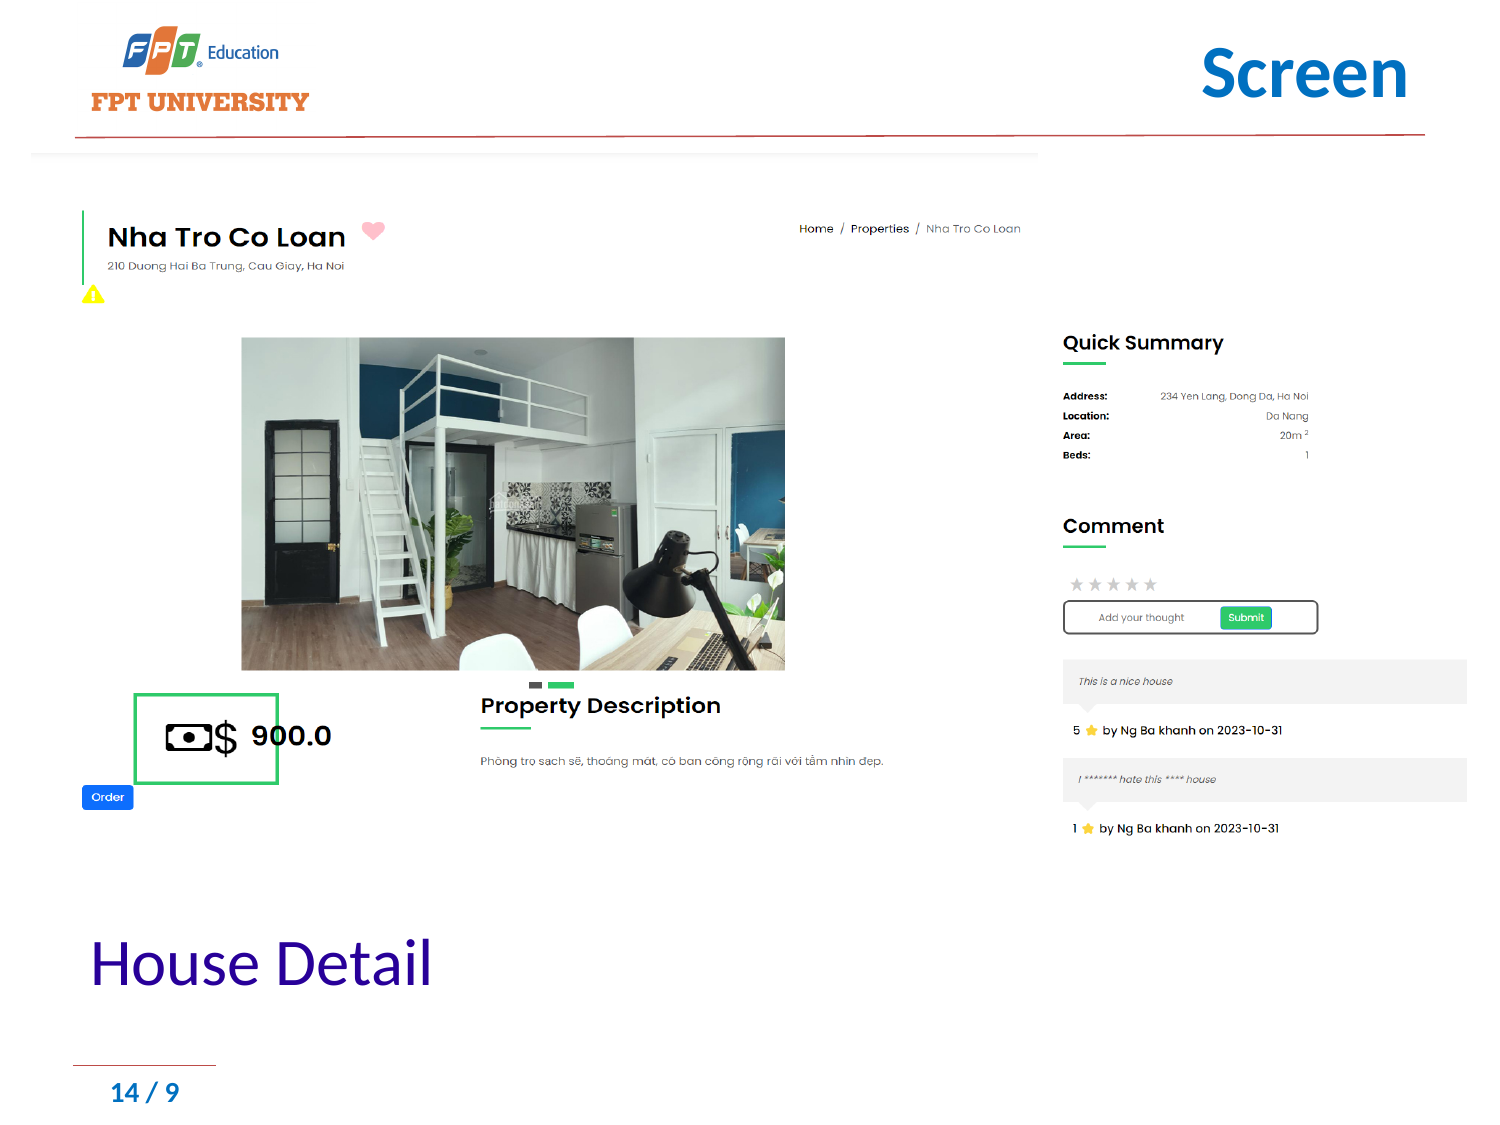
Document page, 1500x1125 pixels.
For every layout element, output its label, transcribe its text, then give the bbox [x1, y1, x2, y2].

title Screen [315, 0, 1425, 135]
list House Detail [75, 911, 1425, 1047]
picture [77, 2, 315, 133]
picture [31, 153, 1467, 858]
